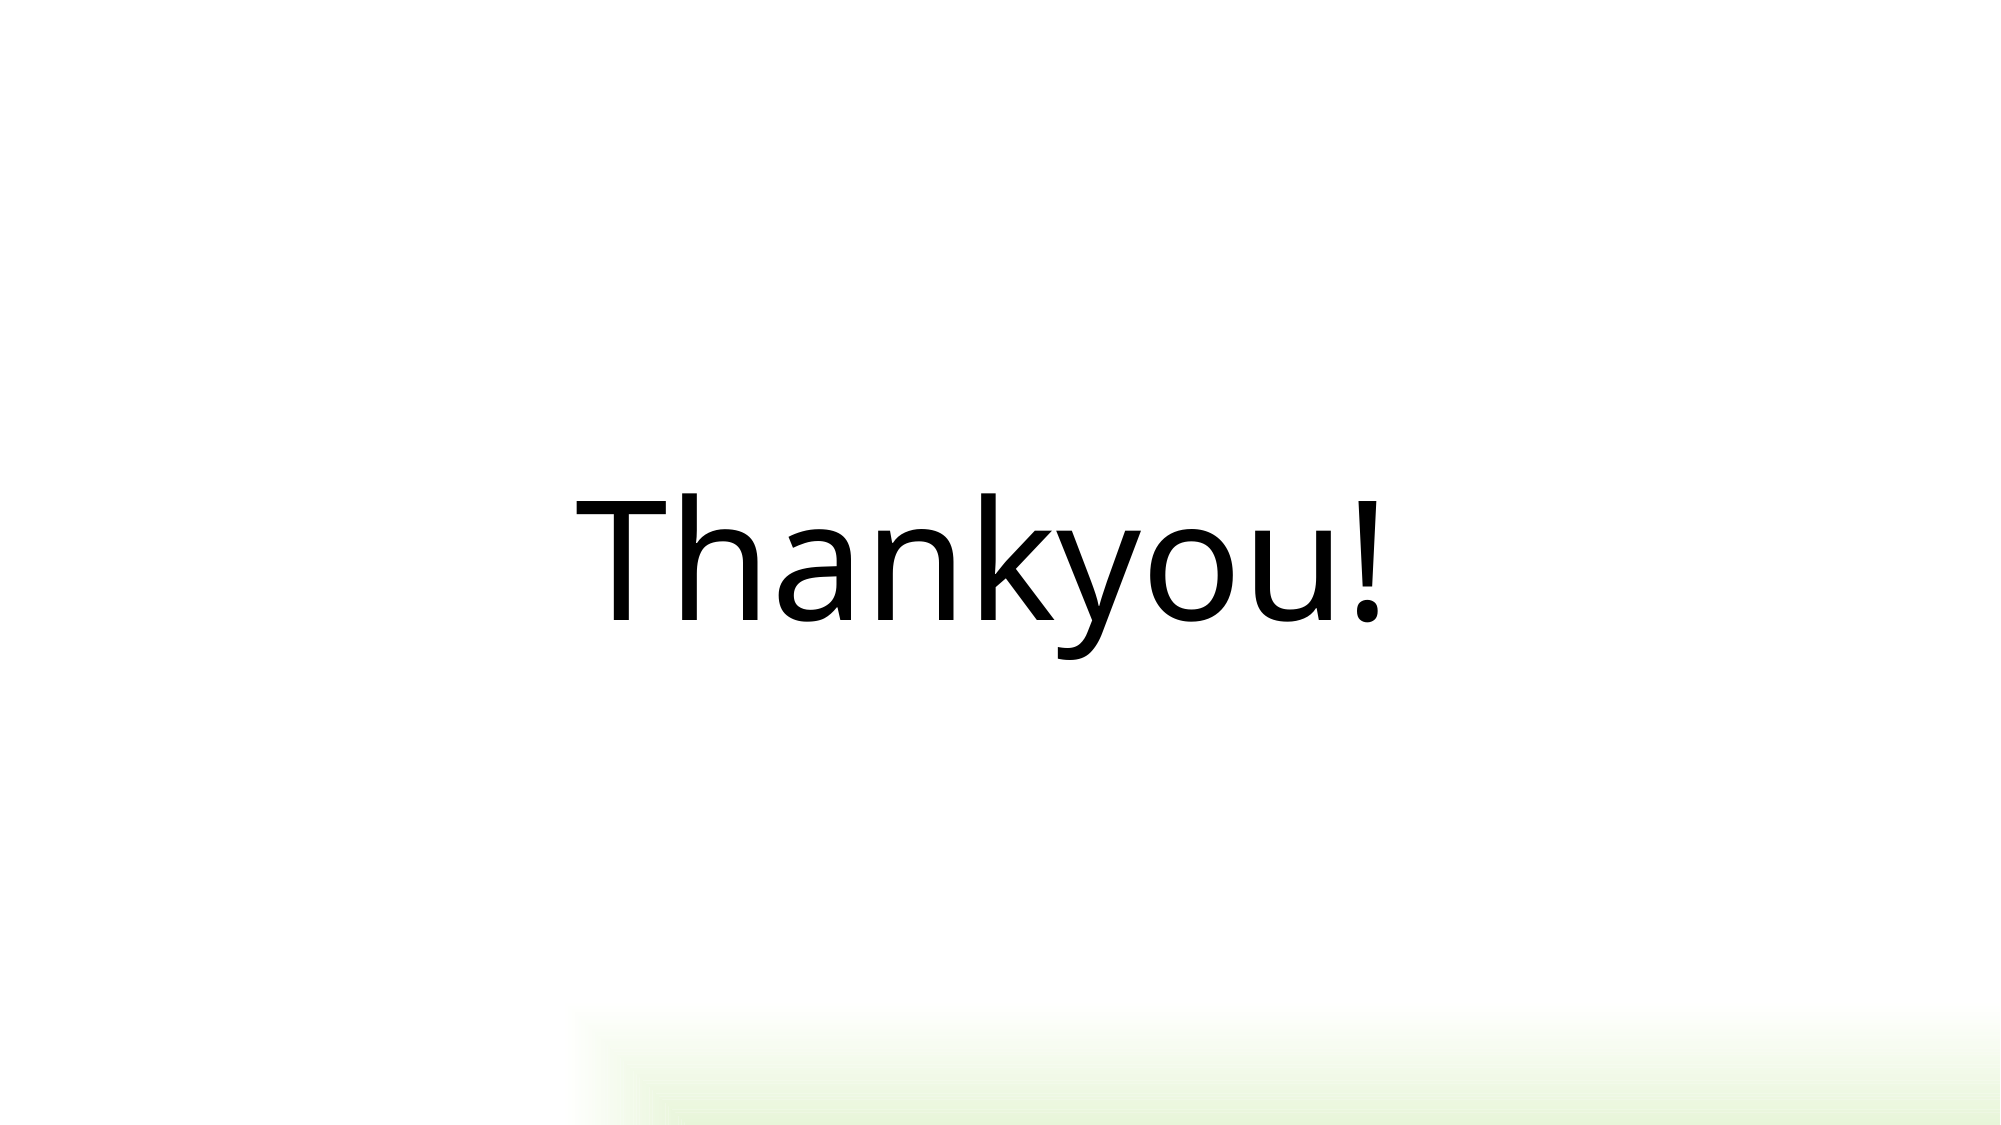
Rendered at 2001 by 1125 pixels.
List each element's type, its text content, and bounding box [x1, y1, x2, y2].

text_box Thankyou! [560, 446, 1406, 662]
